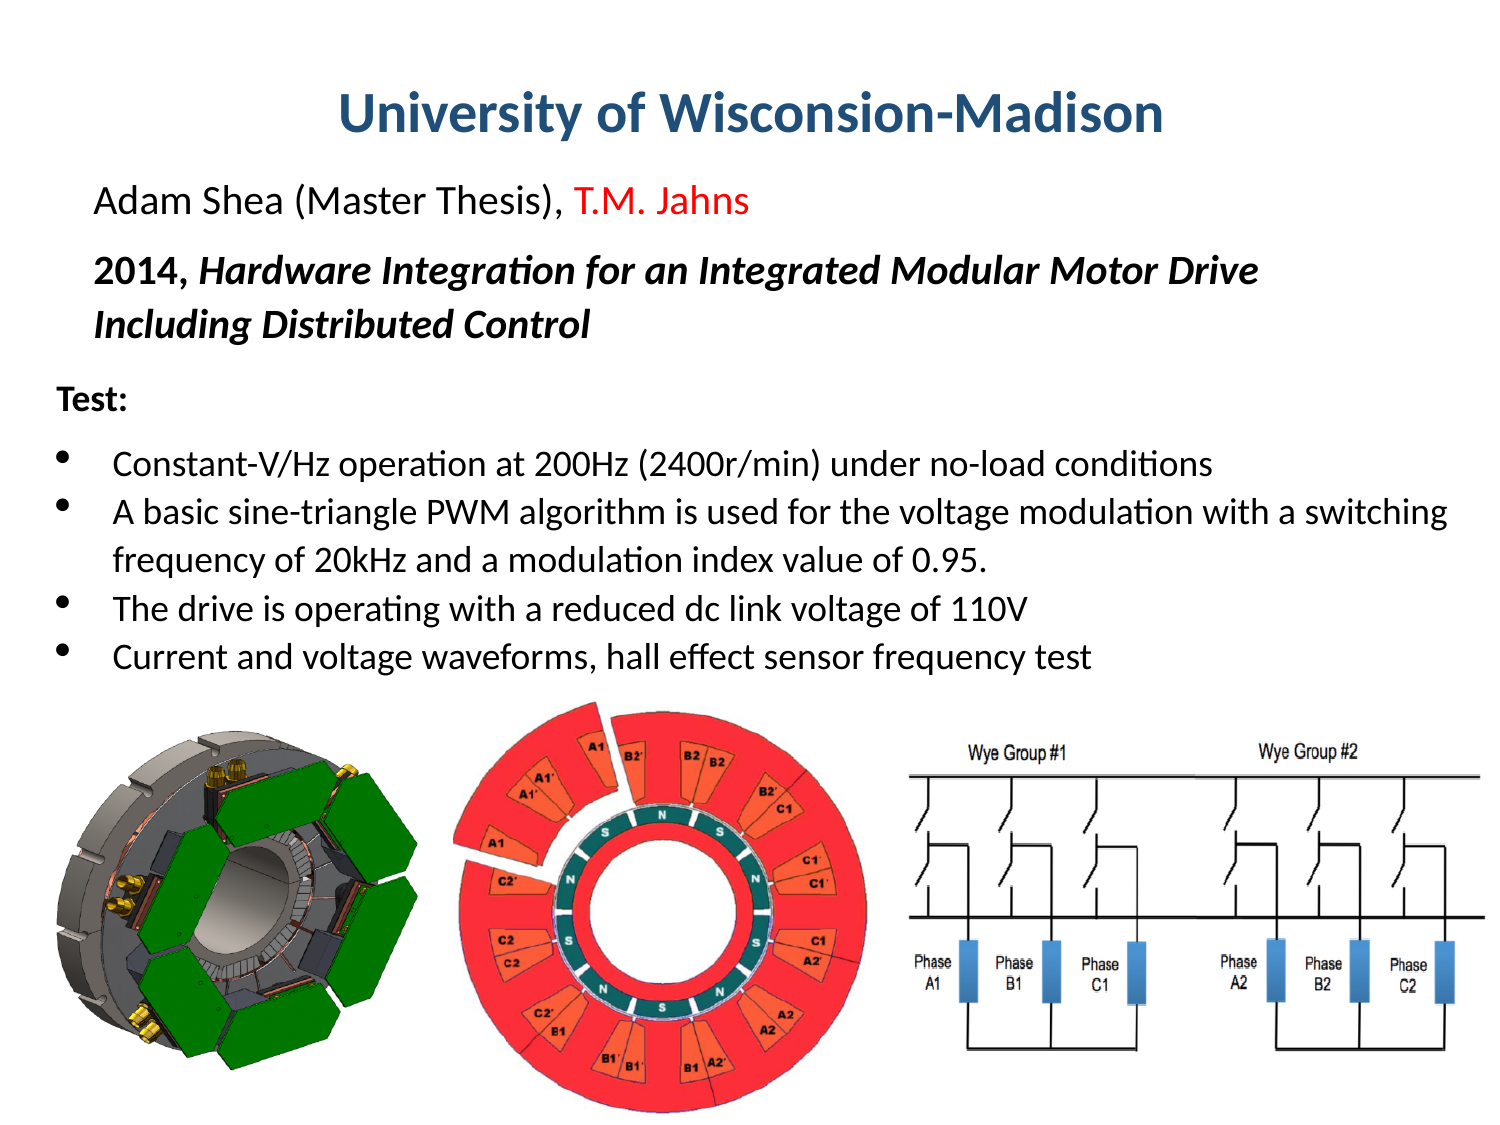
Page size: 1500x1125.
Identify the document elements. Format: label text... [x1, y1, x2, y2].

text_box University of Wisconsion-Madison [78, 66, 1425, 151]
picture [904, 730, 1488, 1075]
picture [453, 697, 872, 1125]
text_box Adam Shea (Master Thesis), T.M. Jahns 2014, Hardware Integration for an Integrated Modular Motor Drive Including Distributed Control [78, 162, 1425, 355]
text_box Test: Constant-V/Hz operation at 200Hz (2400r/min) under no-load conditions A basic sine-triangle PWM algorithm is used for the voltage modulation with a switching frequency of 20kHz and a modulation index value of 0.95. The drive is operating with a reduced dc link voltage of 110V Current and voltage waveforms, hall effect sensor frequency test [41, 363, 1500, 685]
picture [54, 724, 421, 1075]
